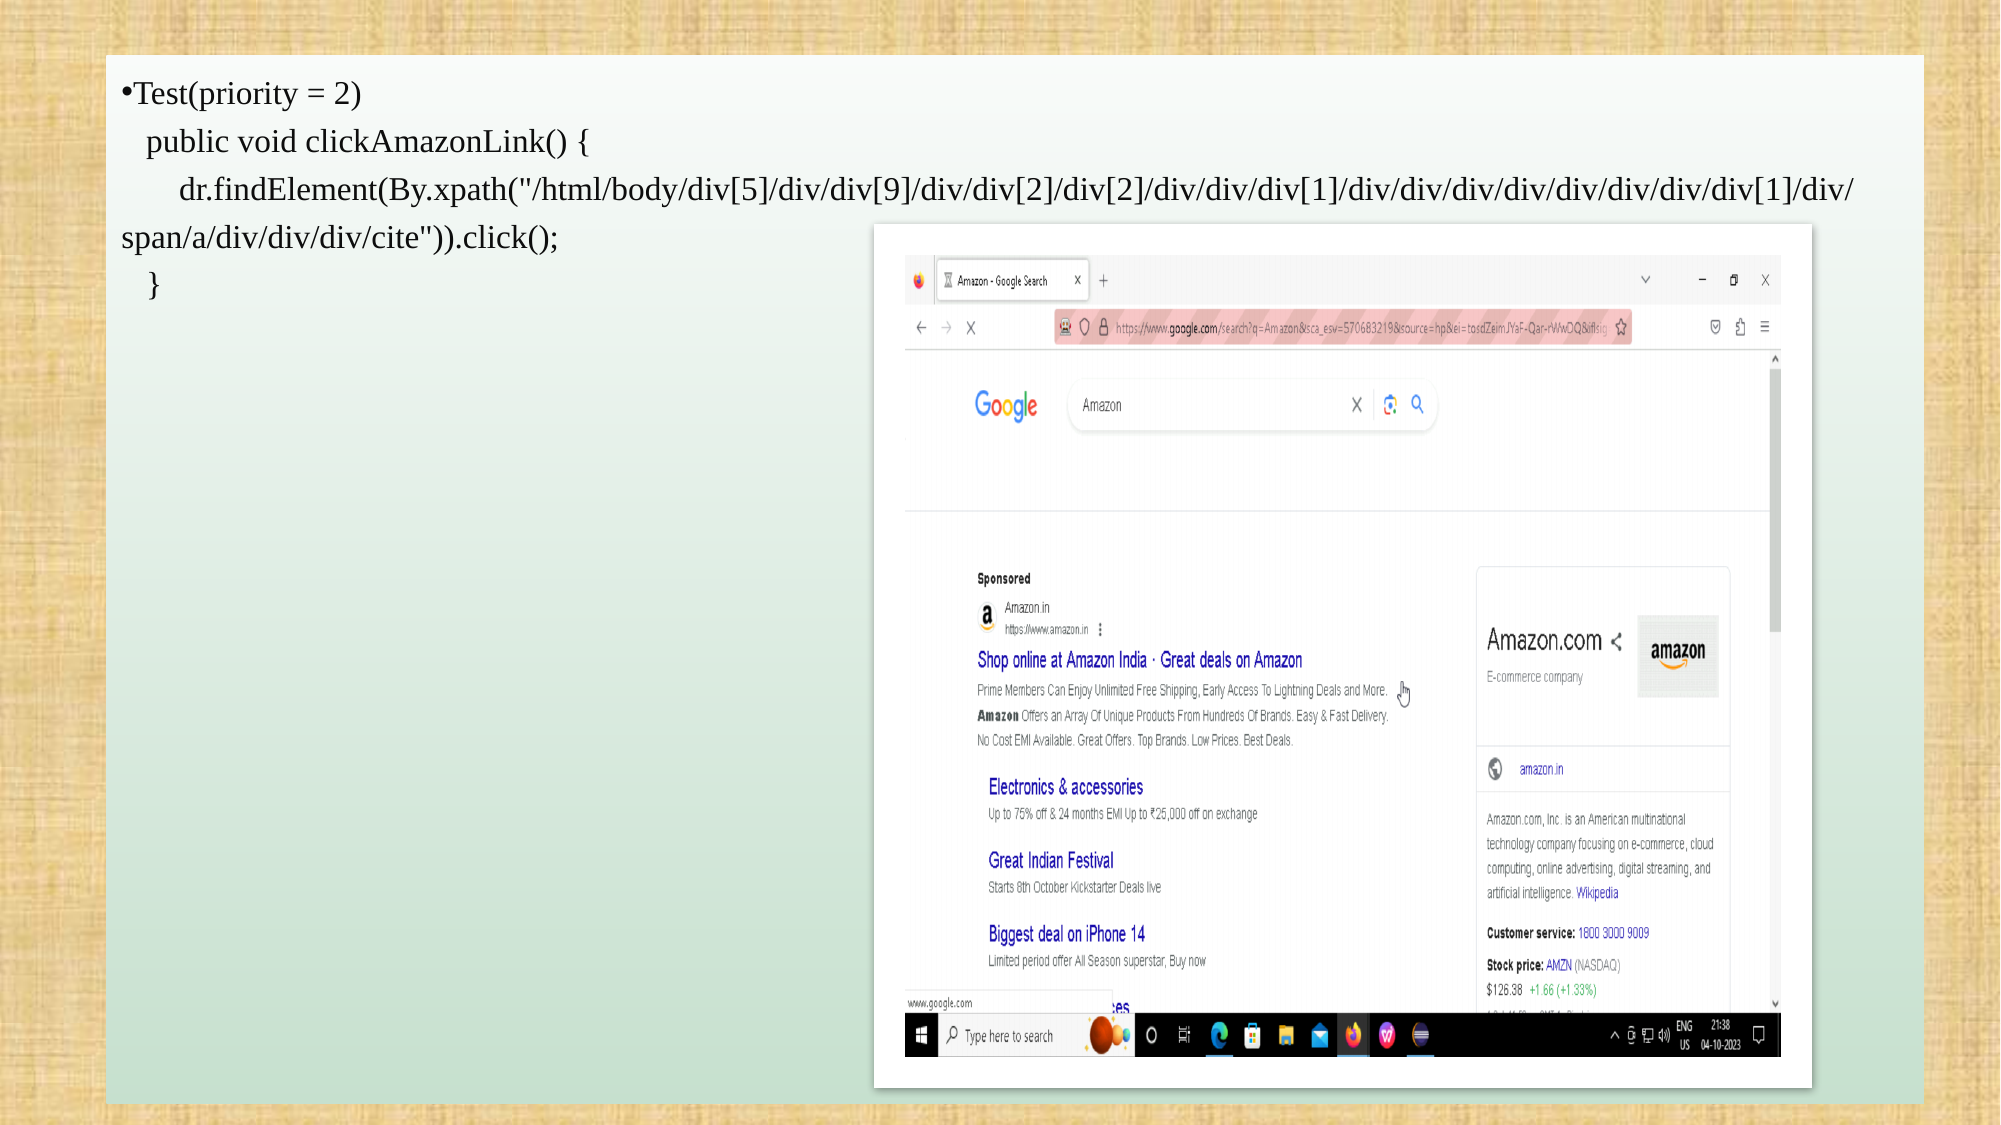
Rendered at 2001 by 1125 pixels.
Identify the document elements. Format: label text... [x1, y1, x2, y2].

picture [0, 0, 2001, 1125]
subtitle Test(priority = 2) public void clickAmazonLink() { dr.findElement(By.xpath("/html/body/div[5]/div/div[9]/div/div[2]/div[2]/div/div/div[1]/div/div/div/div/div/div/div/div[1]/div/span/a/div/div/div/cite")).click(); } [106, 55, 1924, 1104]
